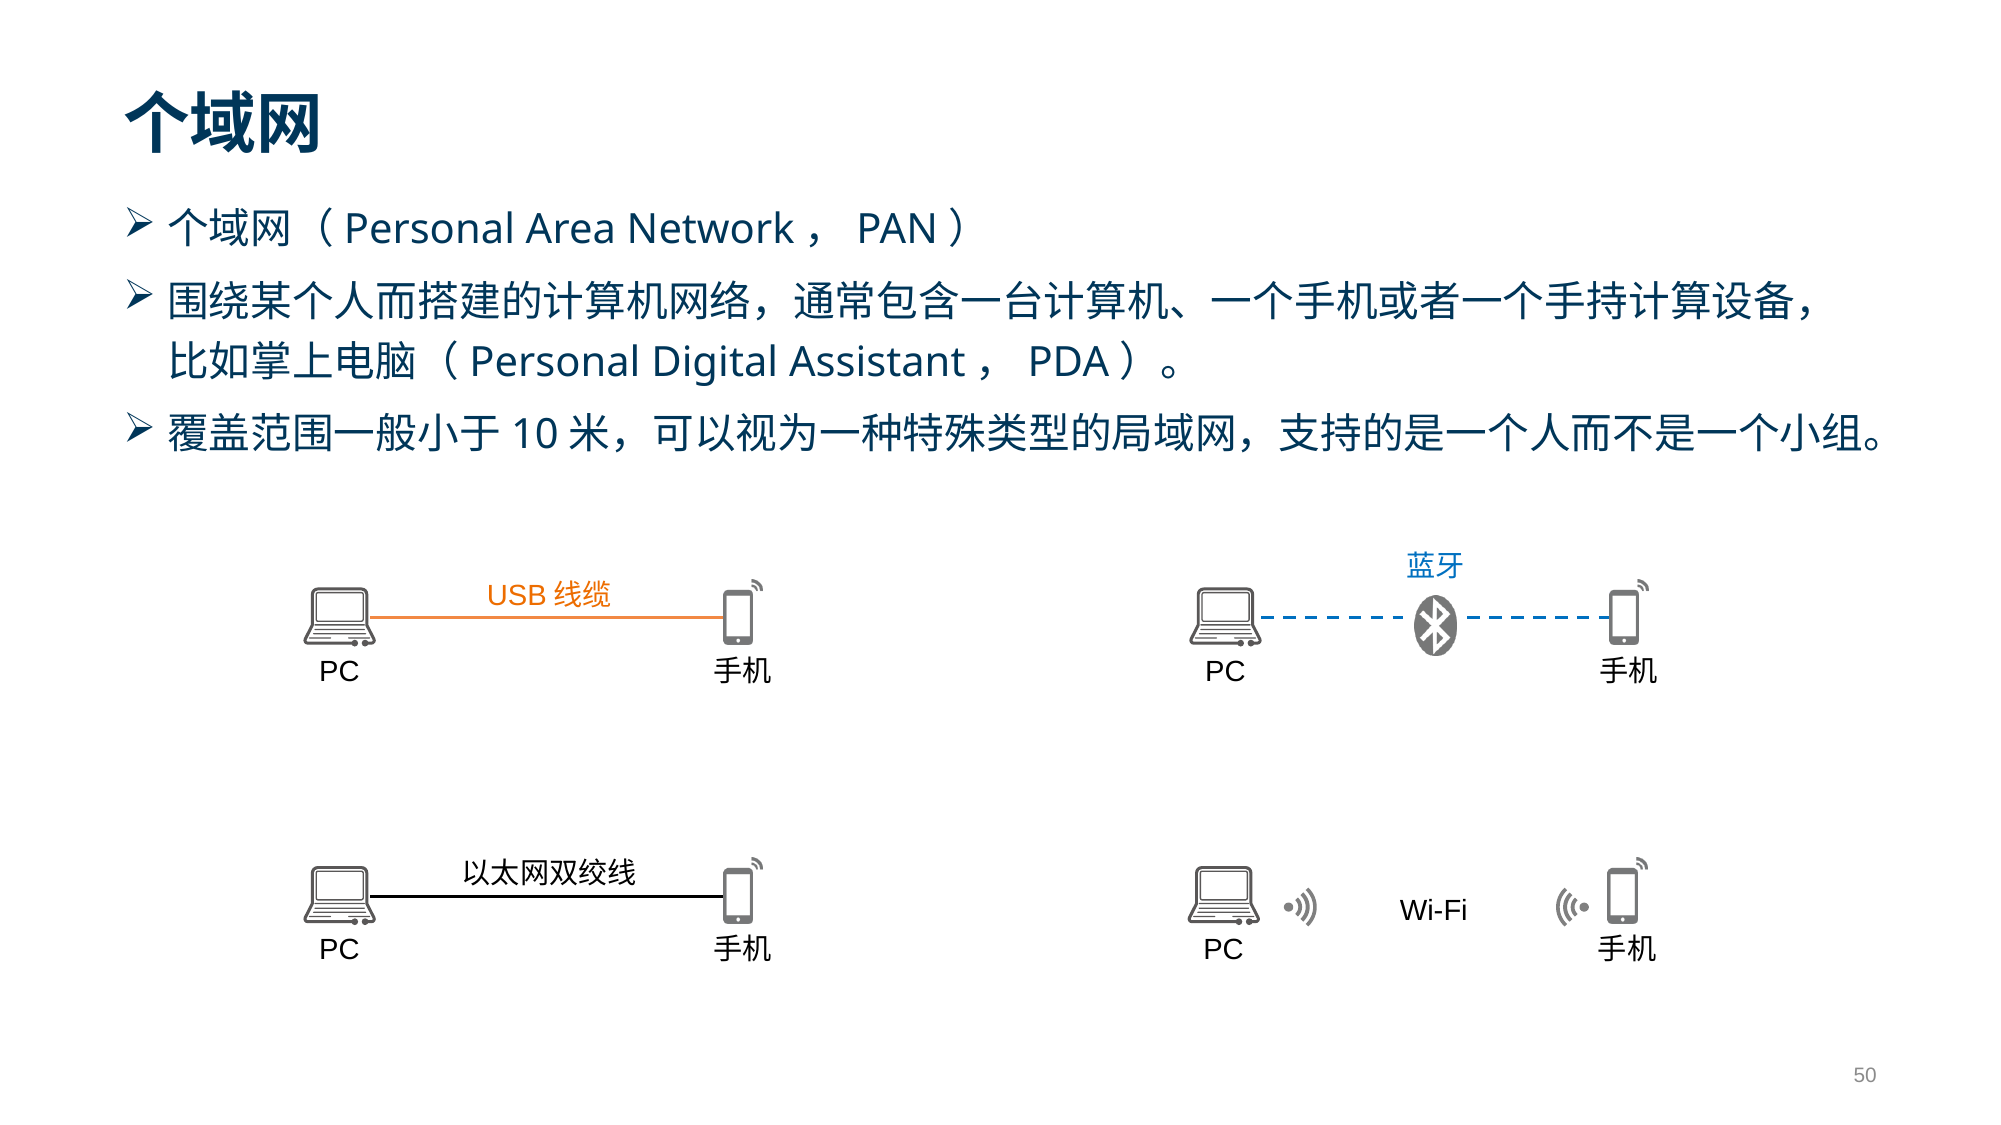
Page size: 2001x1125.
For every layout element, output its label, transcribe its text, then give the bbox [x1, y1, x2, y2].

title 个域网 [108, 21, 1890, 169]
text_box 手机 [1583, 923, 1672, 973]
text_box 以太网双绞线 [446, 846, 653, 896]
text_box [303, 866, 376, 926]
picture [723, 857, 764, 924]
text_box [1187, 866, 1261, 926]
text_box 手机 [1584, 644, 1674, 695]
text_box 手机 [698, 644, 788, 695]
picture [723, 579, 764, 645]
picture [1607, 857, 1648, 924]
text_box 手机 [698, 923, 788, 973]
text_box PC [304, 647, 375, 695]
text_box USB线缆 [472, 568, 628, 617]
text_box 蓝牙 [1391, 540, 1480, 590]
picture [1609, 579, 1649, 645]
text_box PC [304, 926, 375, 973]
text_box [1189, 587, 1262, 647]
text_box PC [1188, 926, 1259, 973]
list 个域网（Personal Area Network，PAN） 围绕某个人而搭建的计算机网络，通常包含一台计算机、一个手机或者一个手持计算设备，比如掌上电脑（Personal Digital Assistant，PDA）。 覆盖范围一般小于10米，可以视为一种特殊类型的局域网，支持的是一个人而不是一个小组。 [108, 184, 1890, 1007]
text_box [303, 587, 376, 647]
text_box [1552, 890, 1592, 924]
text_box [1280, 890, 1320, 924]
picture [1414, 595, 1457, 656]
text_box Wi-Fi [1384, 883, 1483, 934]
text_box PC [1190, 647, 1261, 695]
slide_number 50 [1759, 1051, 1892, 1097]
